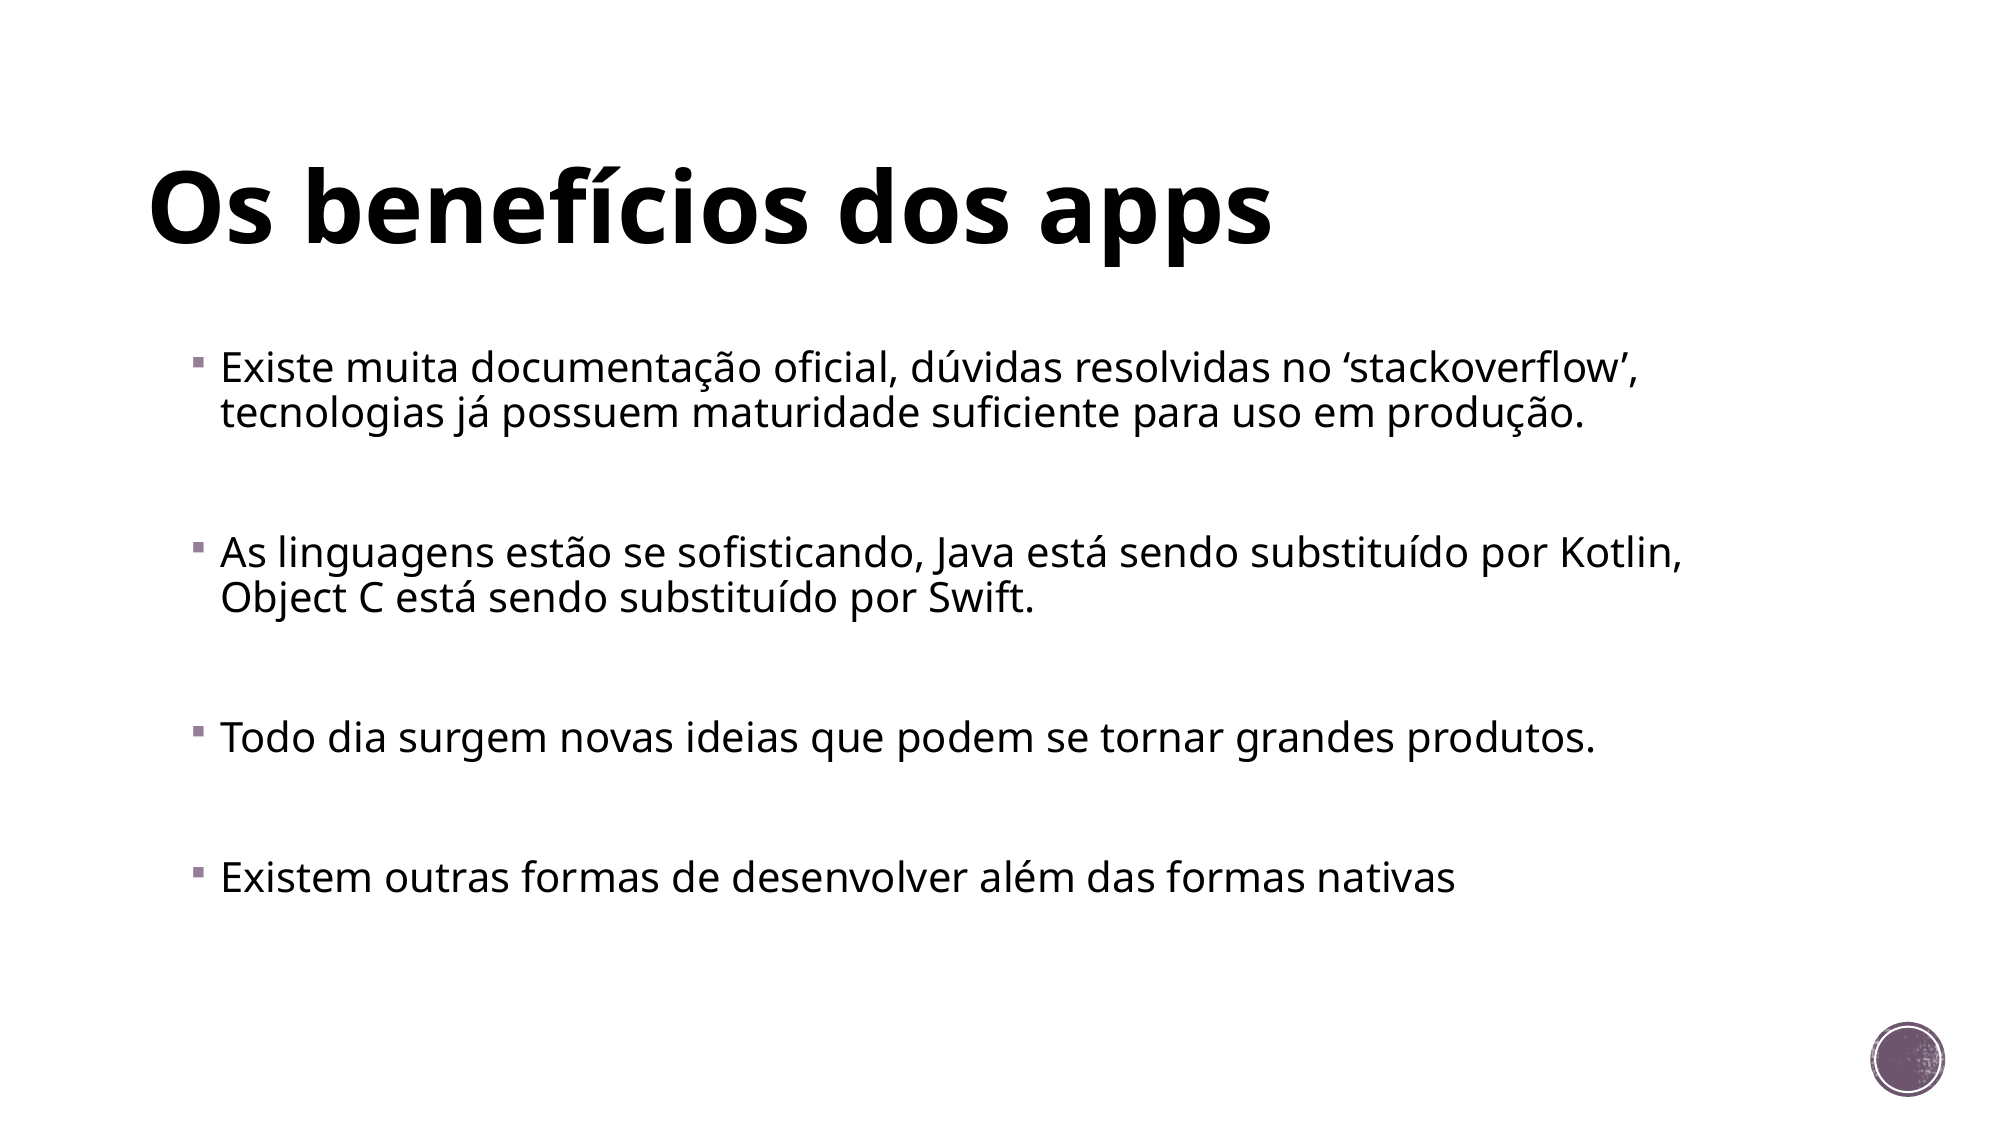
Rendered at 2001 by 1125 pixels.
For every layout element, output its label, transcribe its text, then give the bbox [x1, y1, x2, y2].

title Os benefícios dos apps [131, 79, 1826, 344]
list Existe muita documentação oficial, dúvidas resolvidas no ‘stackoverflow’, tecnologias já possuem maturidade suficiente para uso em produção. As linguagens estão se sofisticando, Java está sendo substituído por Kotlin, Object C está sendo substituído por Swift. Todo dia surgem novas ideias que podem se tornar grandes produtos. Existem outras formas de desenvolver além das formas nativas [175, 339, 1826, 1013]
